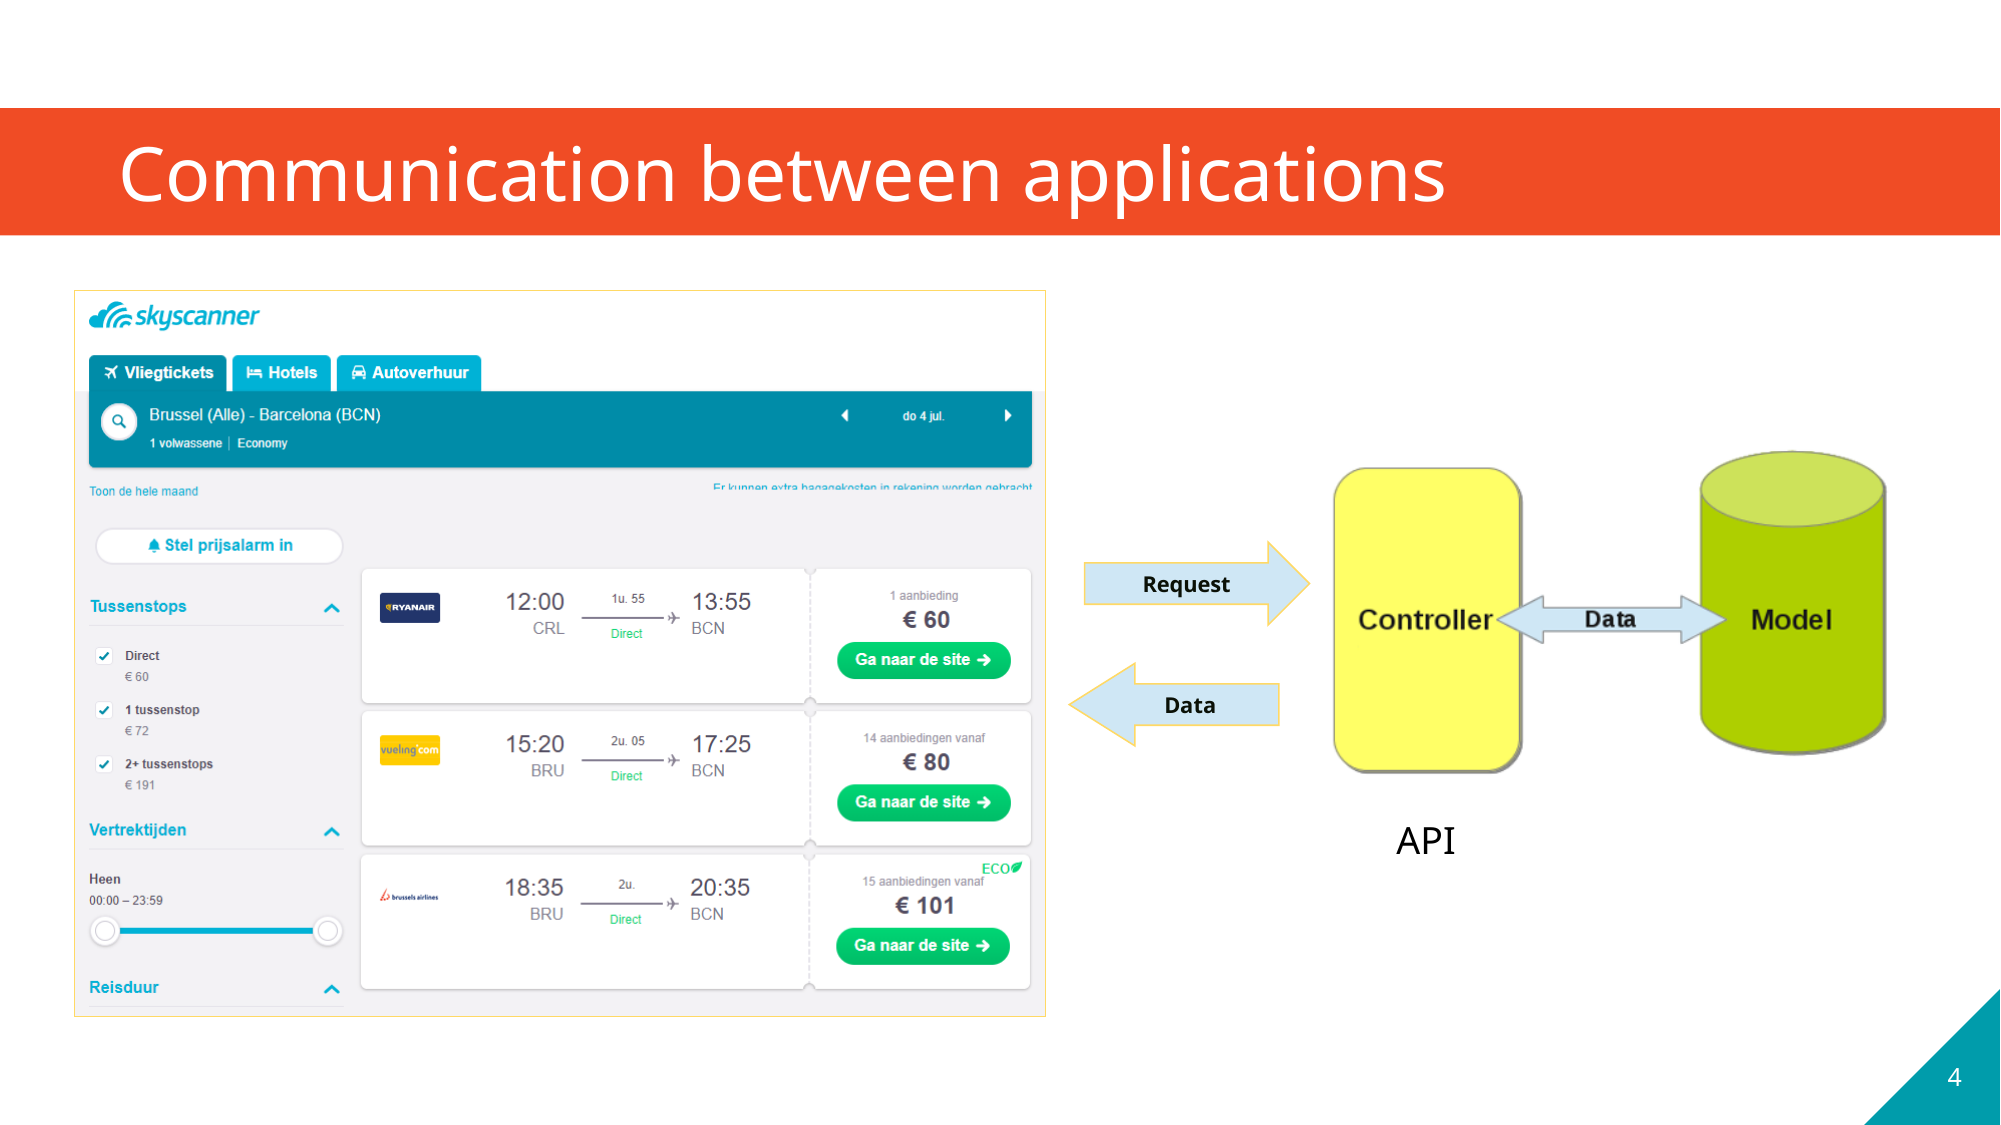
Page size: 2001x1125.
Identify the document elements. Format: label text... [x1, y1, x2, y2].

title Communication between applications [0, 108, 2000, 236]
text_box Data [1067, 661, 1280, 748]
picture [1301, 416, 1926, 804]
text_box Request [1083, 539, 1301, 628]
slide_number 4 [1862, 987, 2000, 1125]
picture [74, 290, 1046, 1017]
text_box API [1381, 809, 1492, 870]
